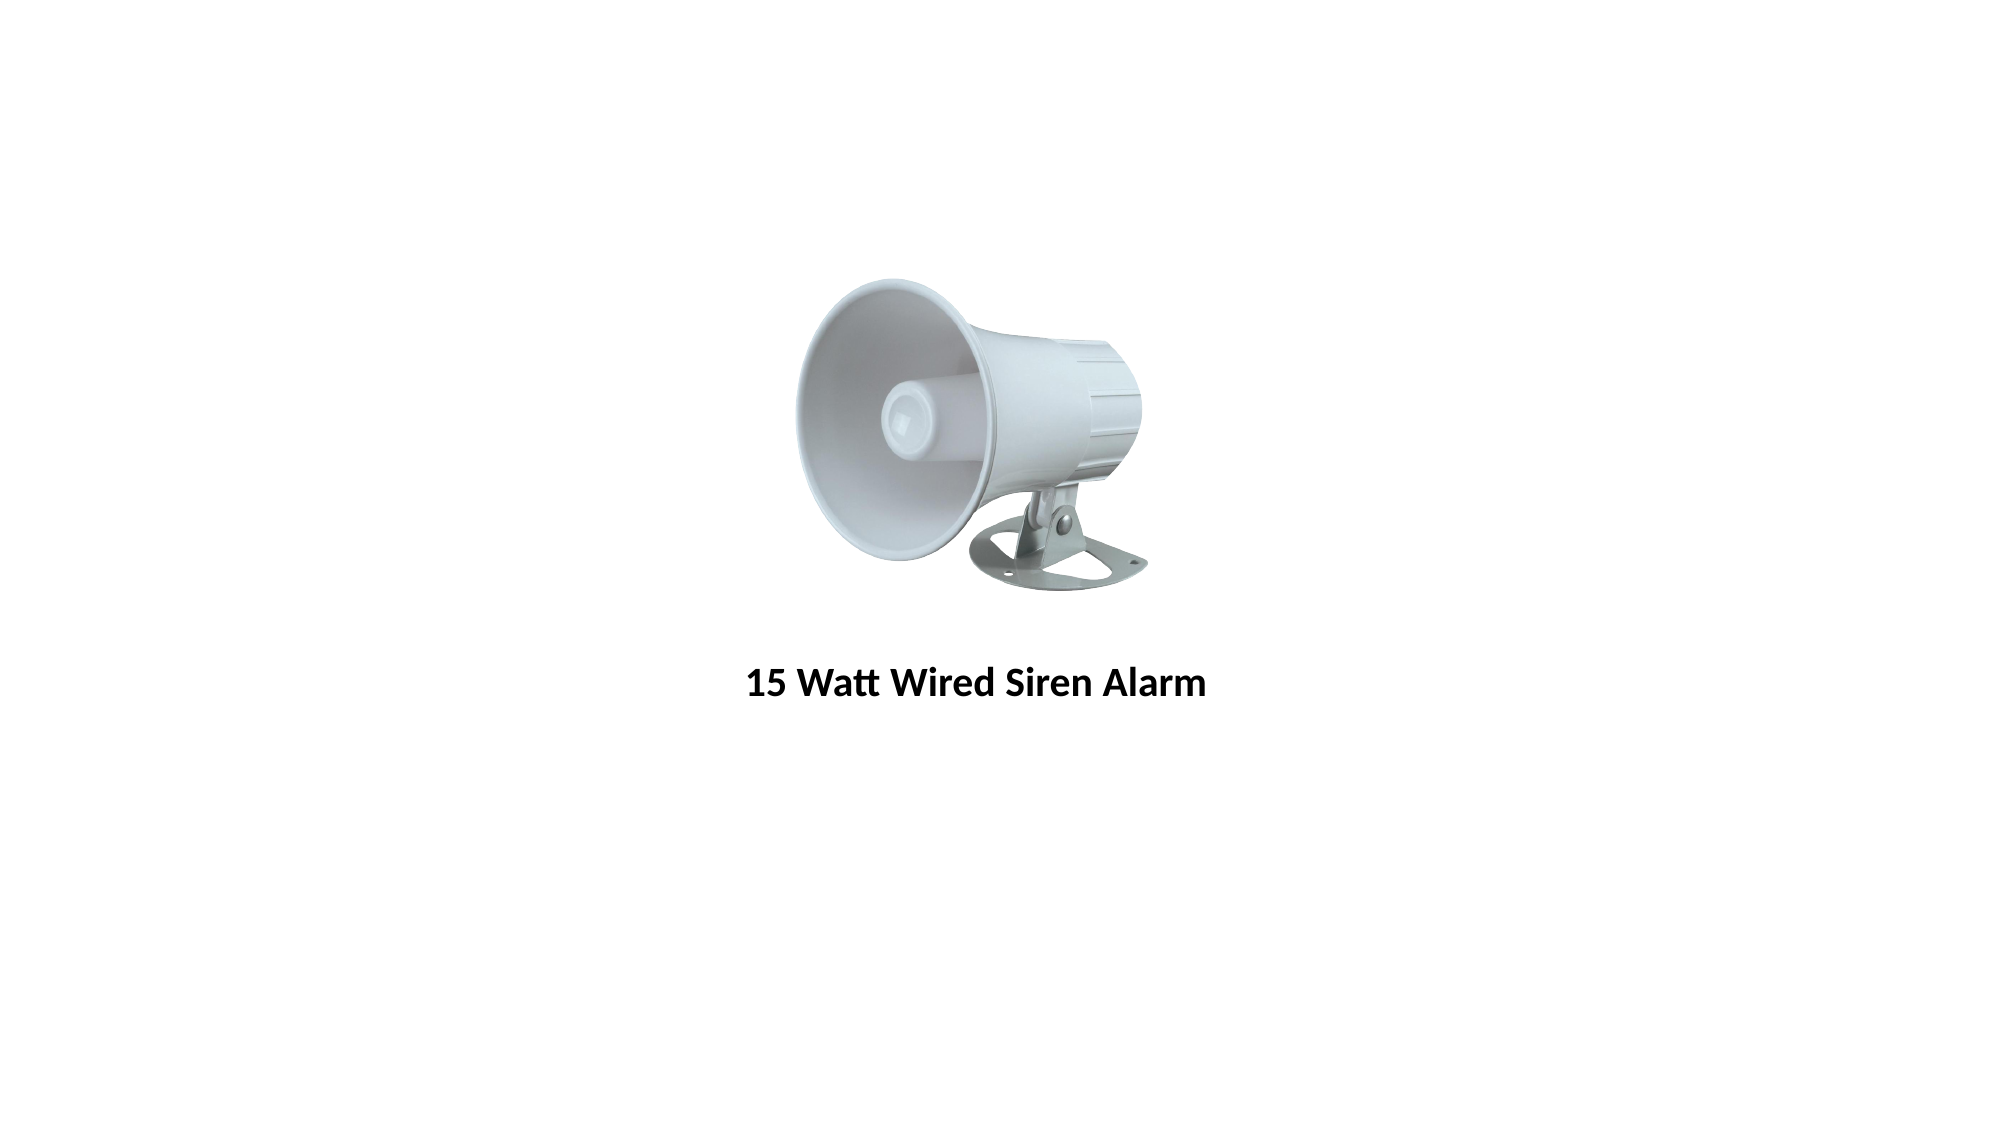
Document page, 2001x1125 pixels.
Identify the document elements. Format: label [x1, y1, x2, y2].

text_box [118, 127, 1850, 857]
